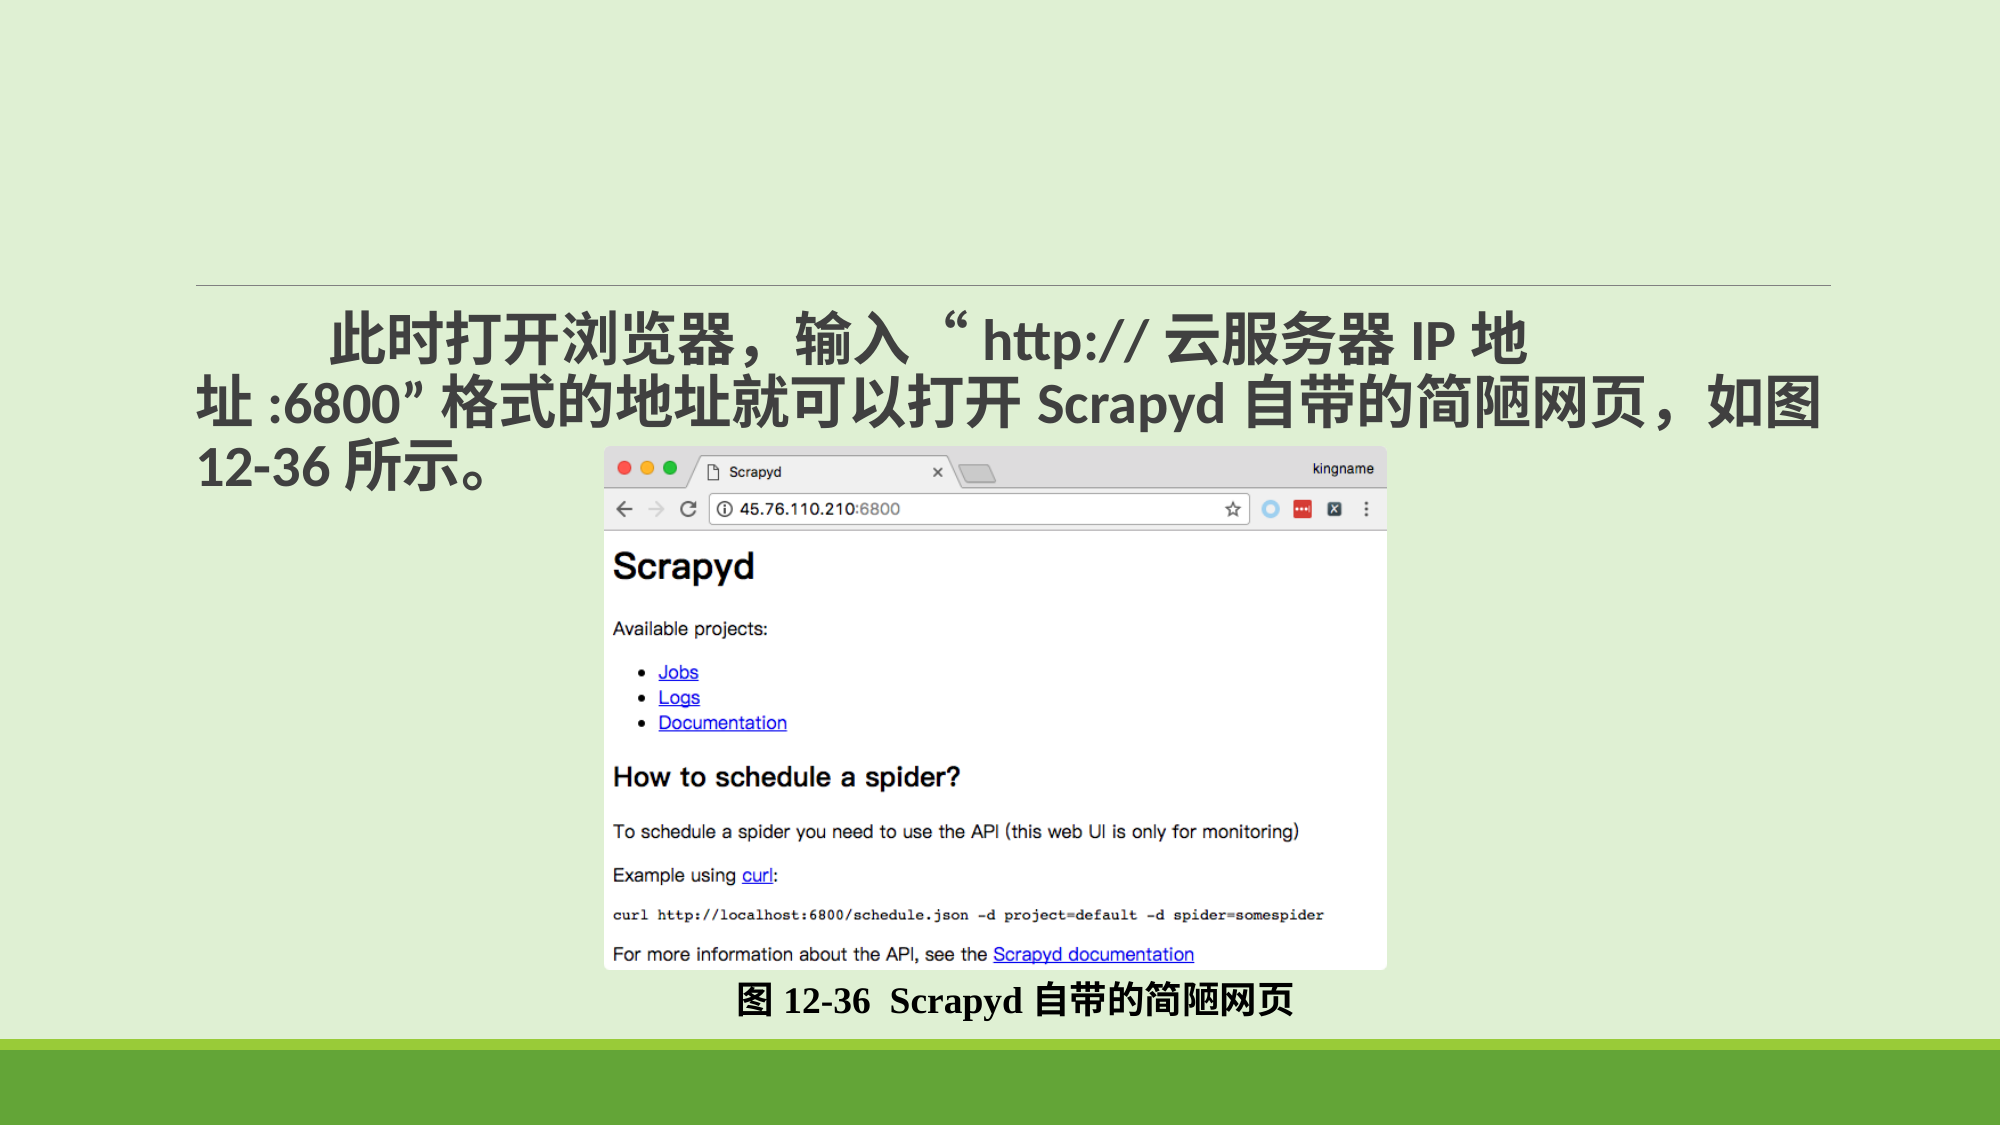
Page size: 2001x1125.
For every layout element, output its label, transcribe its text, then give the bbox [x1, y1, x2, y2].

list 此时打开浏览器，输入“http://云服务器IP地址:6800”格式的地址就可以打开Scrapyd自带的简陋网页，如图12-36所示。 [180, 302, 1830, 963]
picture [603, 446, 1388, 970]
text_box 图12-36 Scrapyd自带的简陋网页 [703, 978, 1319, 1028]
